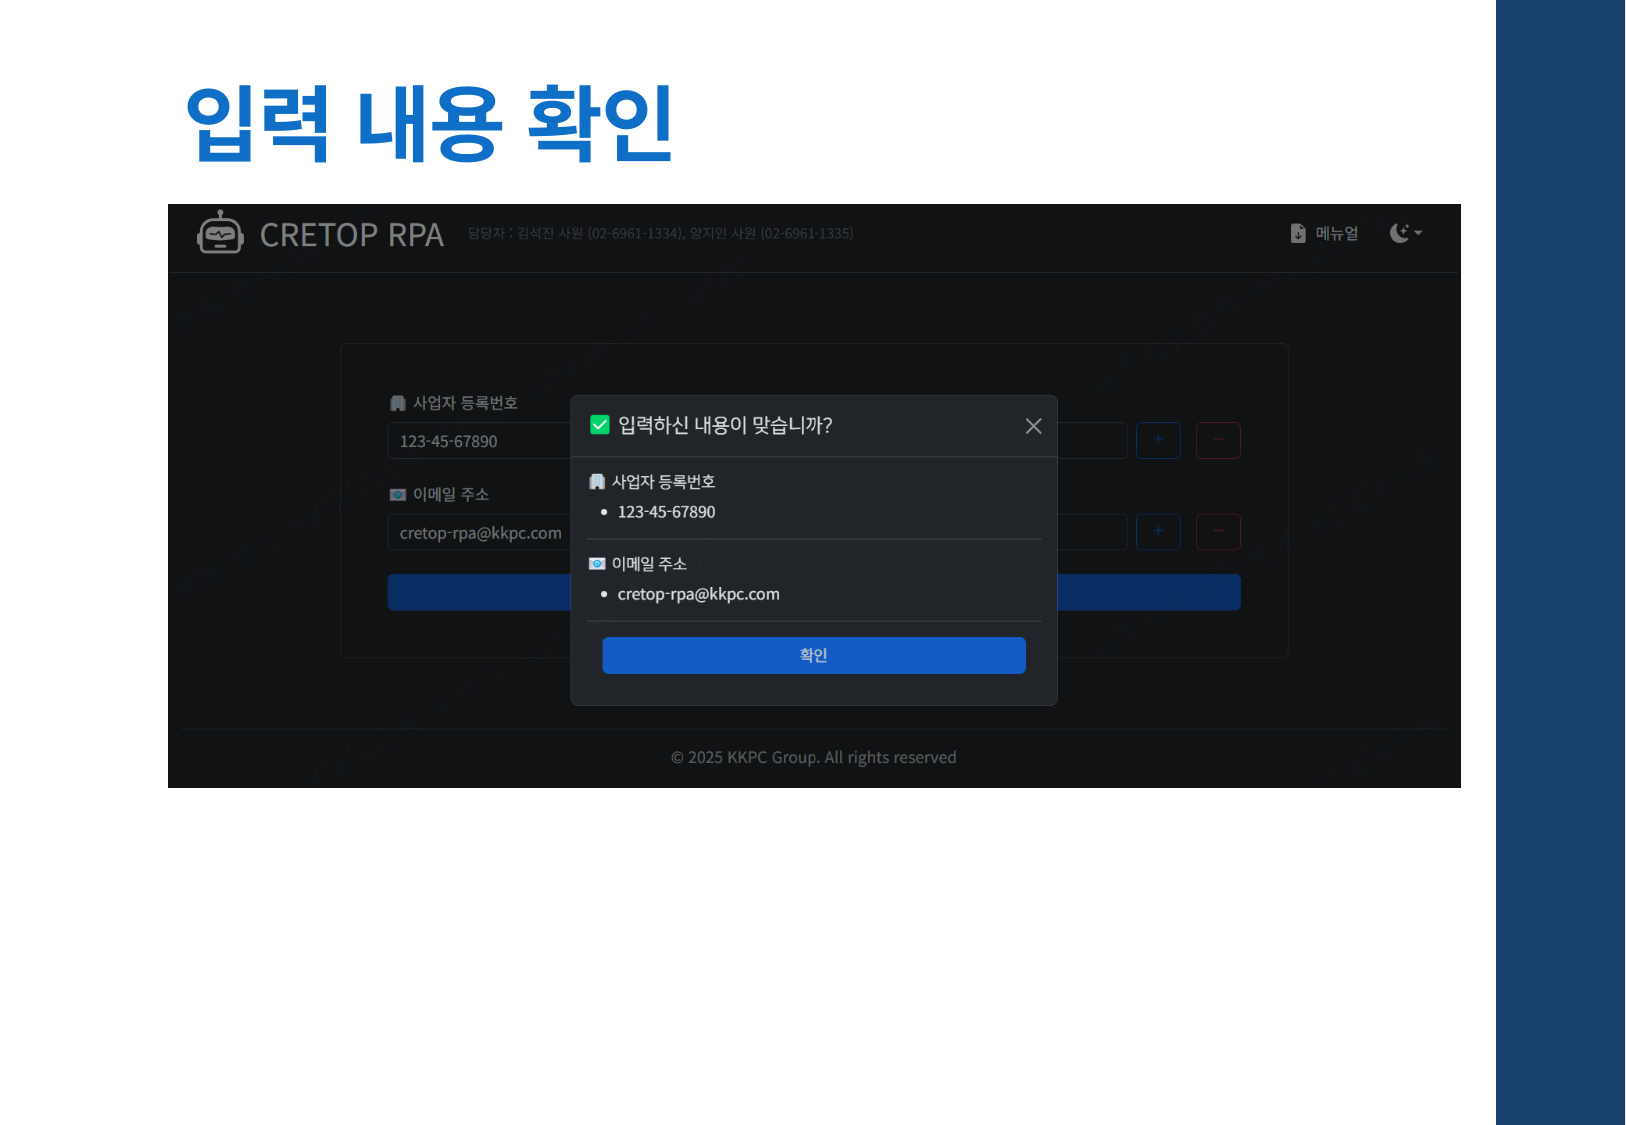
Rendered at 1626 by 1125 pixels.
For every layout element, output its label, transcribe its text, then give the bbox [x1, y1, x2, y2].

title 입력 내용 확인 [168, 60, 1461, 182]
picture [167, 204, 1461, 788]
